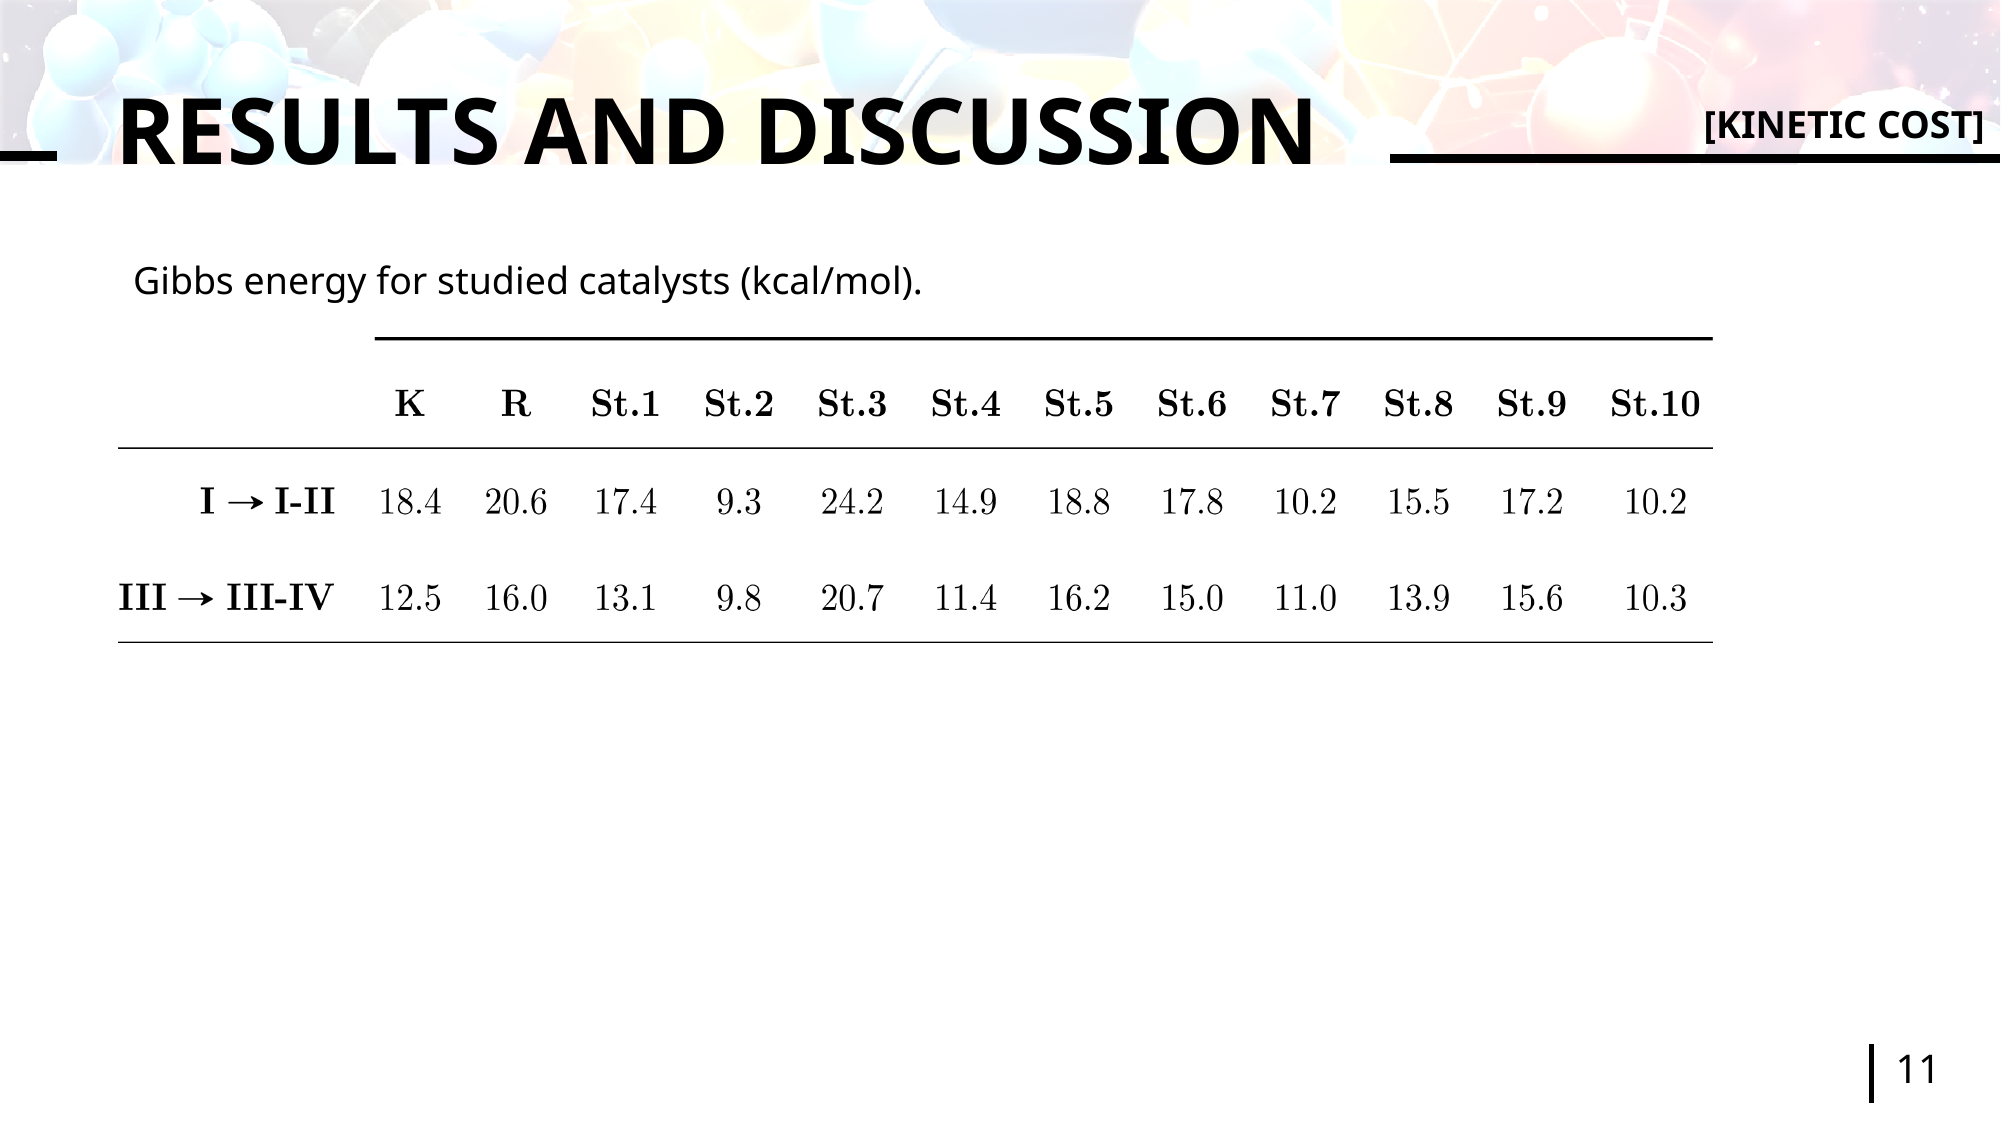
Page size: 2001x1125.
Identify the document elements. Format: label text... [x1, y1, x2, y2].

text_box Gibbs energy for studied catalysts (kcal/mol). [118, 249, 1128, 310]
title RESULTS AND DISCUSSION [100, 66, 1826, 205]
picture [118, 337, 1713, 643]
list 11 [1850, 1043, 1987, 1098]
text_box [KINETIC COST] [1623, 93, 2000, 154]
